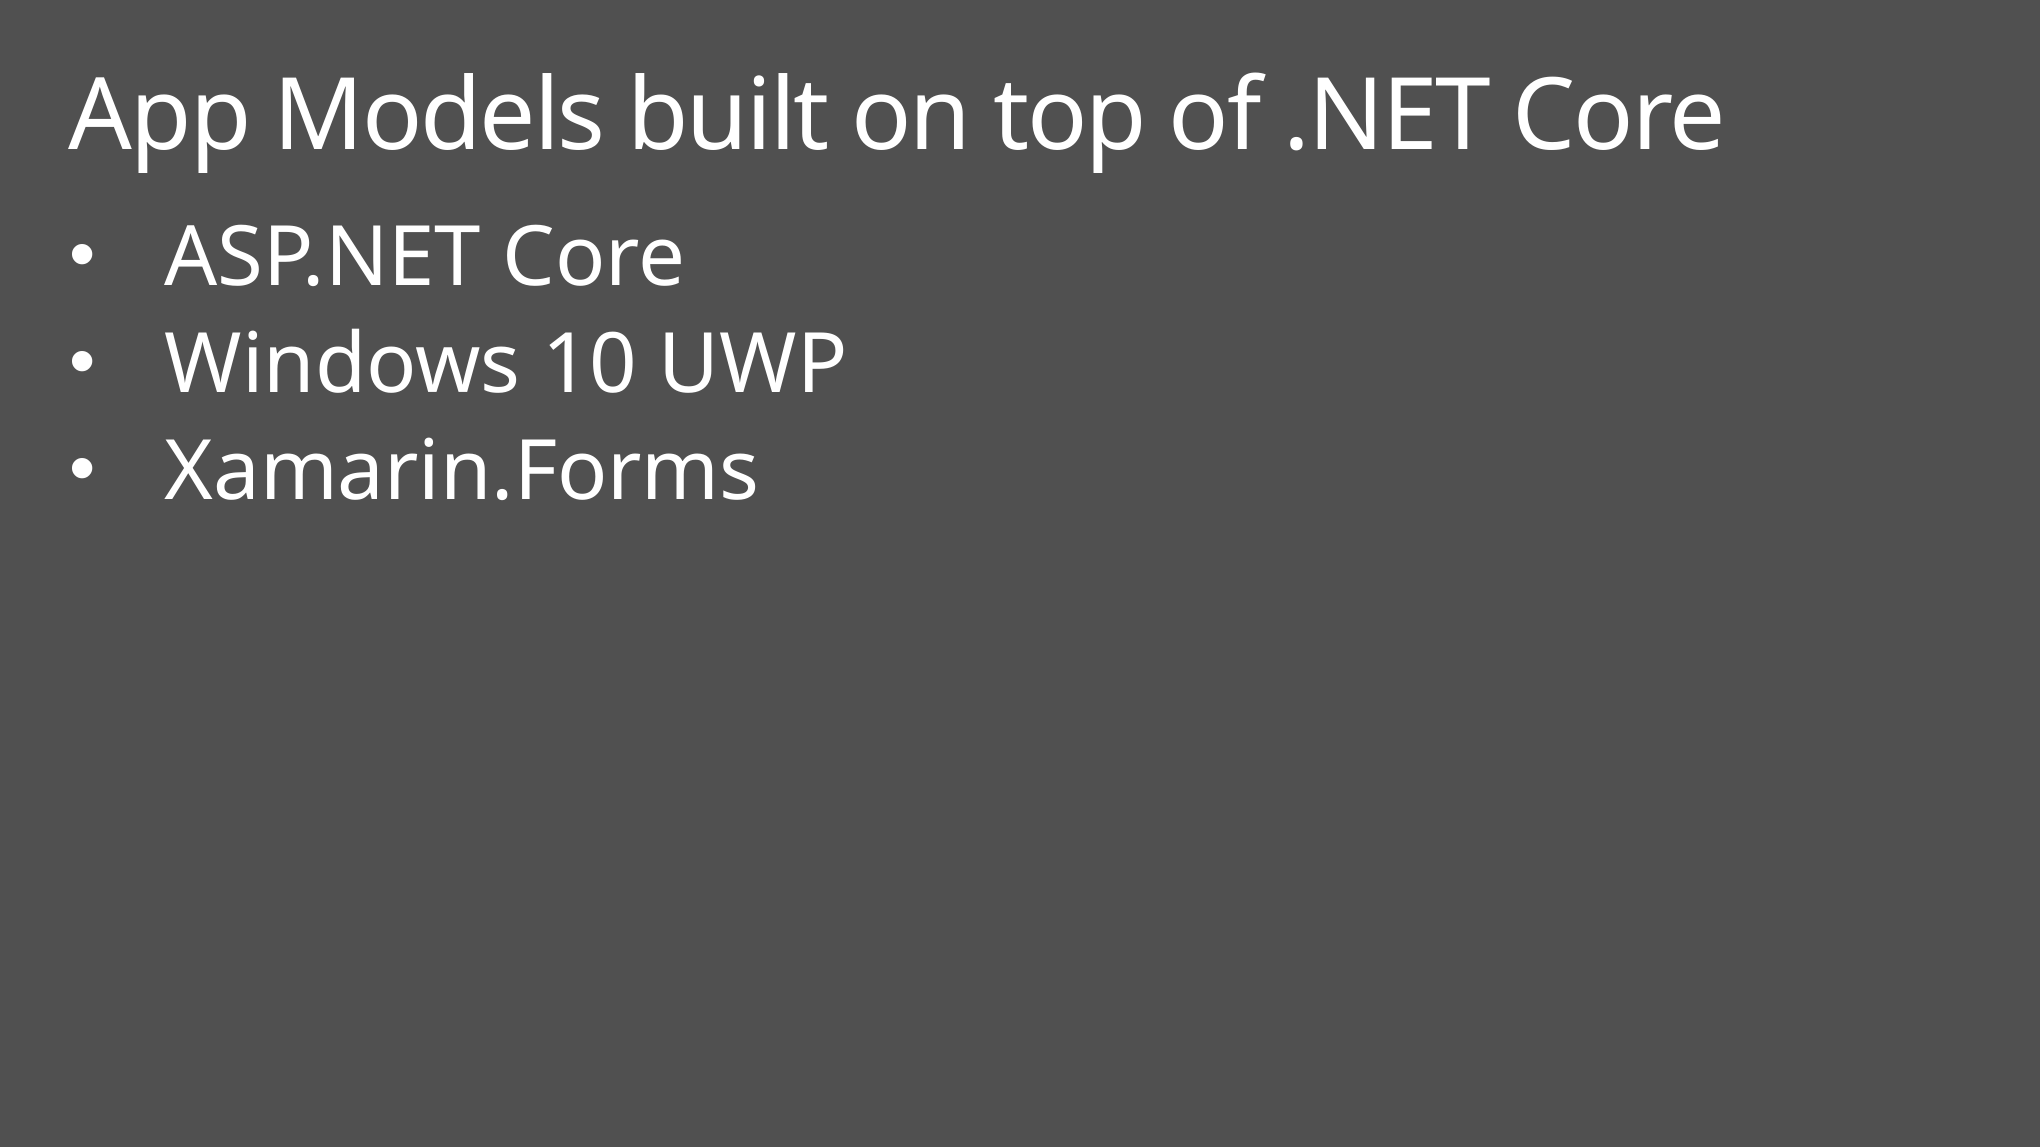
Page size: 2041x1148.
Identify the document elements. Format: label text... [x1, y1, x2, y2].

list ASP.NET Core Windows 10 UWP Xamarin.Forms [45, 198, 1995, 550]
title App Models built on top of .NET Core [45, 48, 1996, 199]
